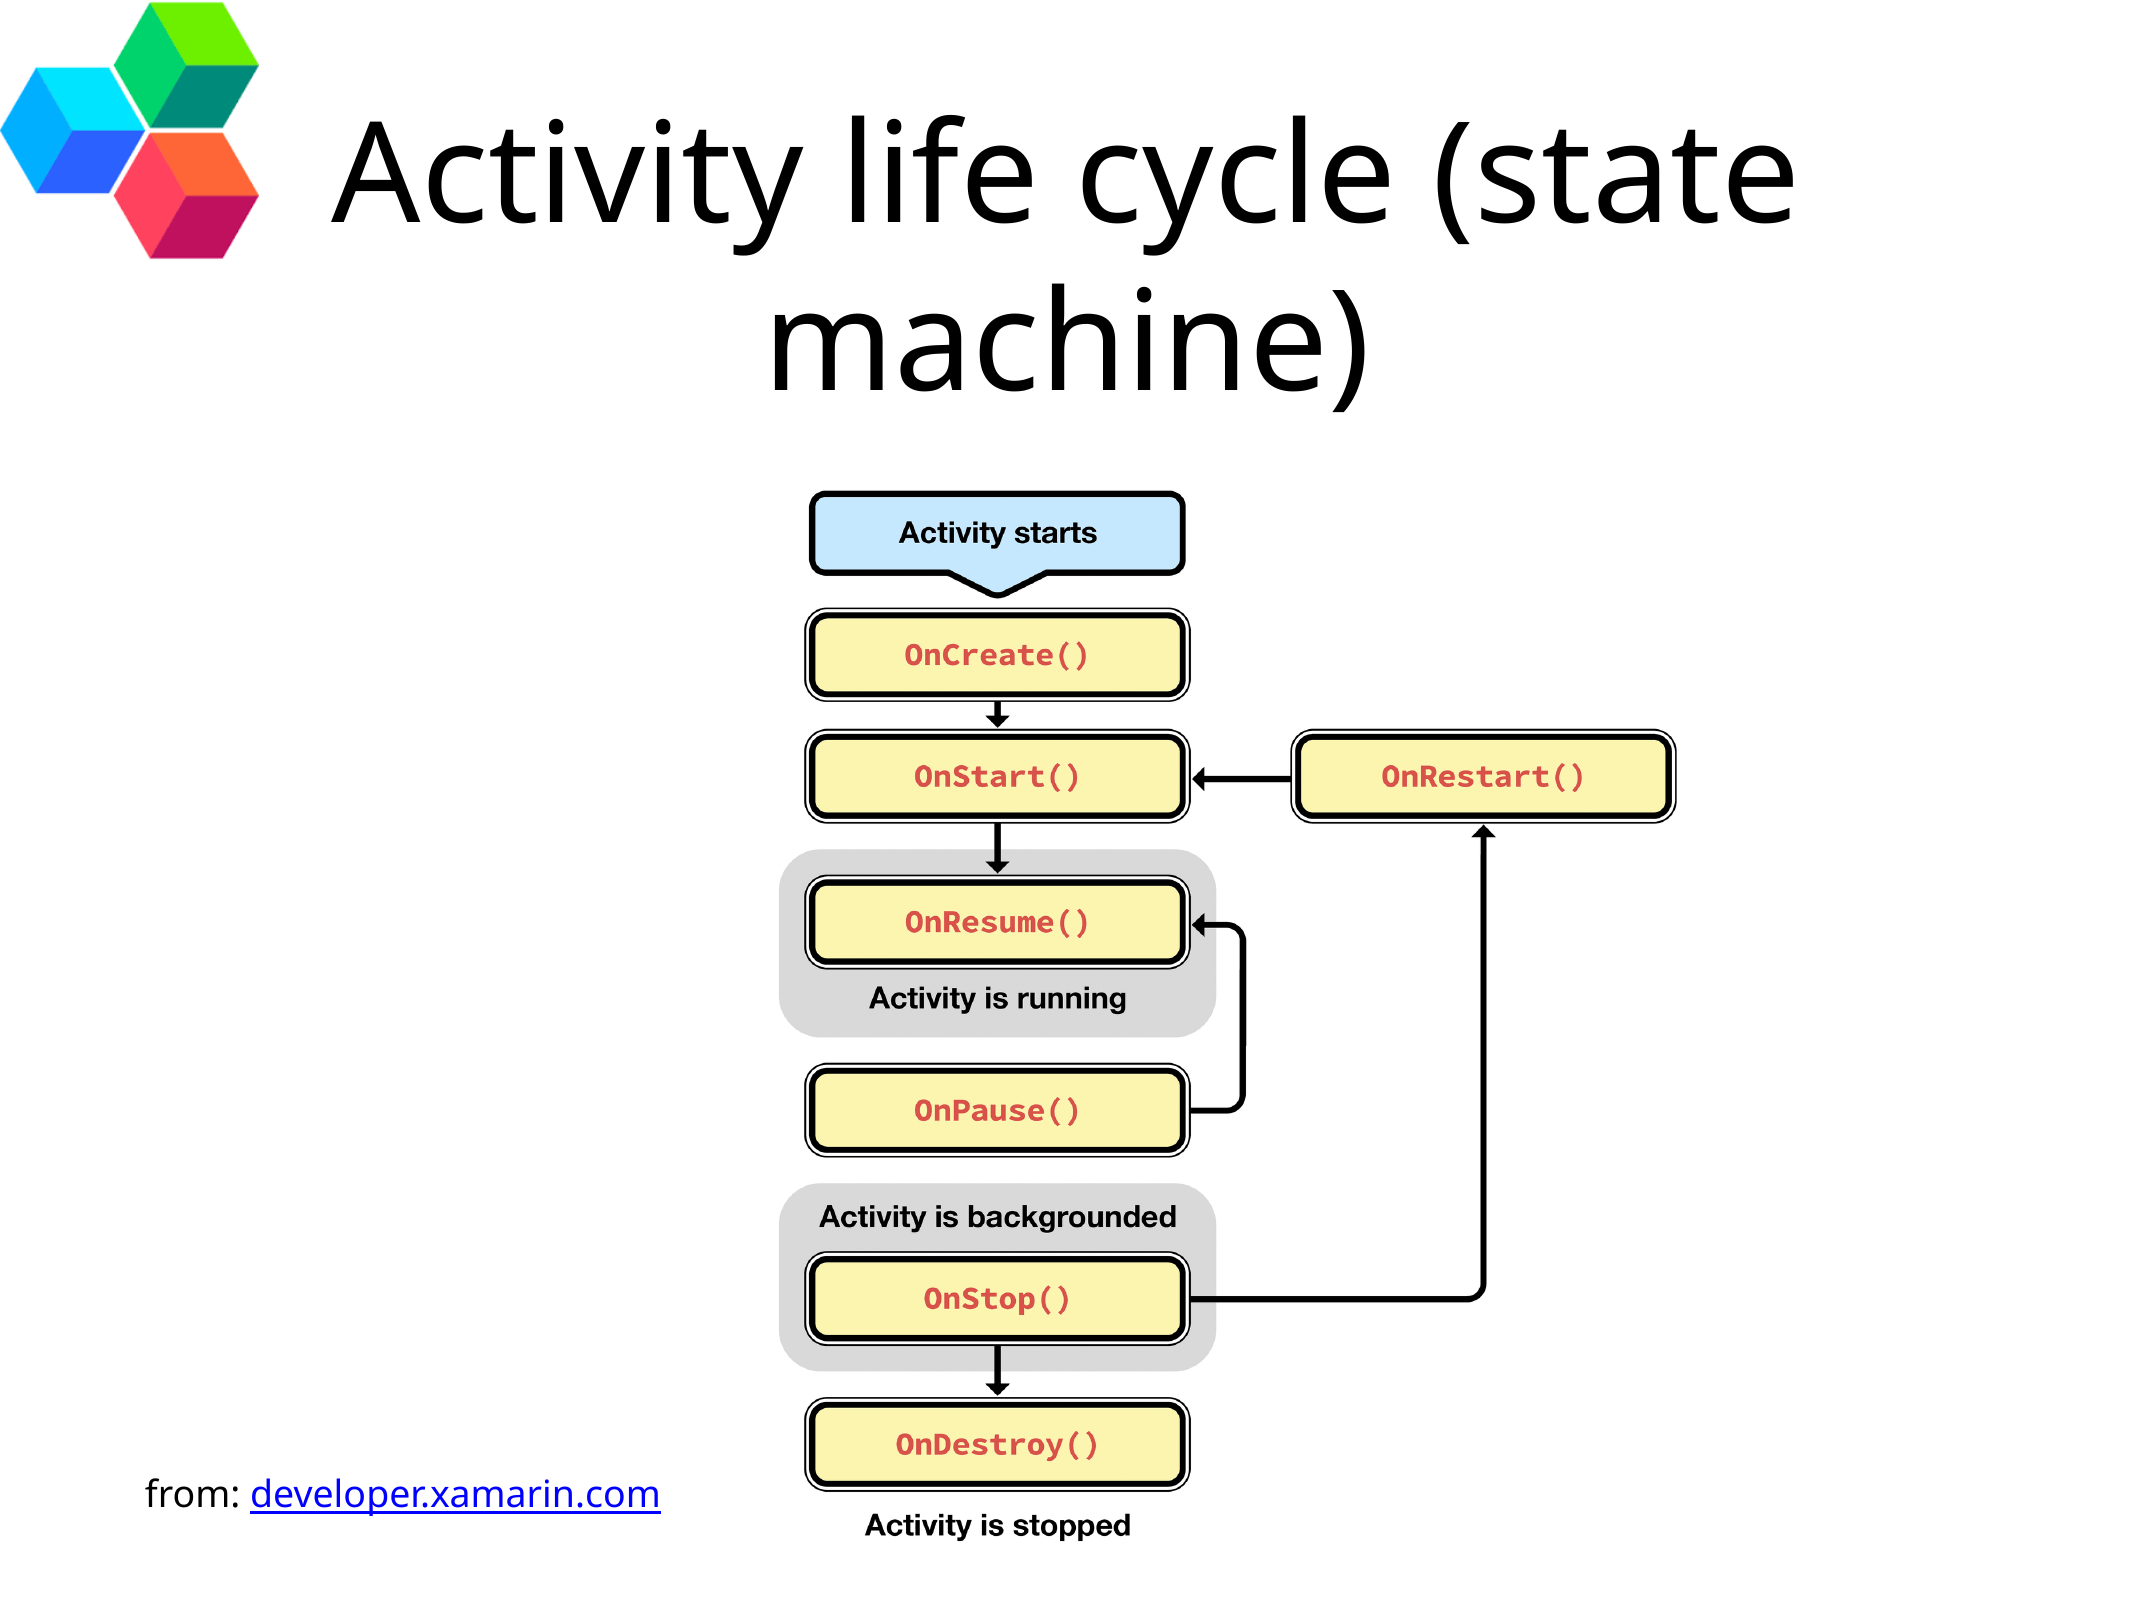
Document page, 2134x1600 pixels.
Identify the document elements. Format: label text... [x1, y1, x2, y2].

picture [729, 447, 1714, 1591]
title Activity life cycle (state machine) [155, 72, 1978, 428]
picture [0, 1, 259, 260]
text_box from: developer.xamarin.com [0, 1462, 725, 1530]
